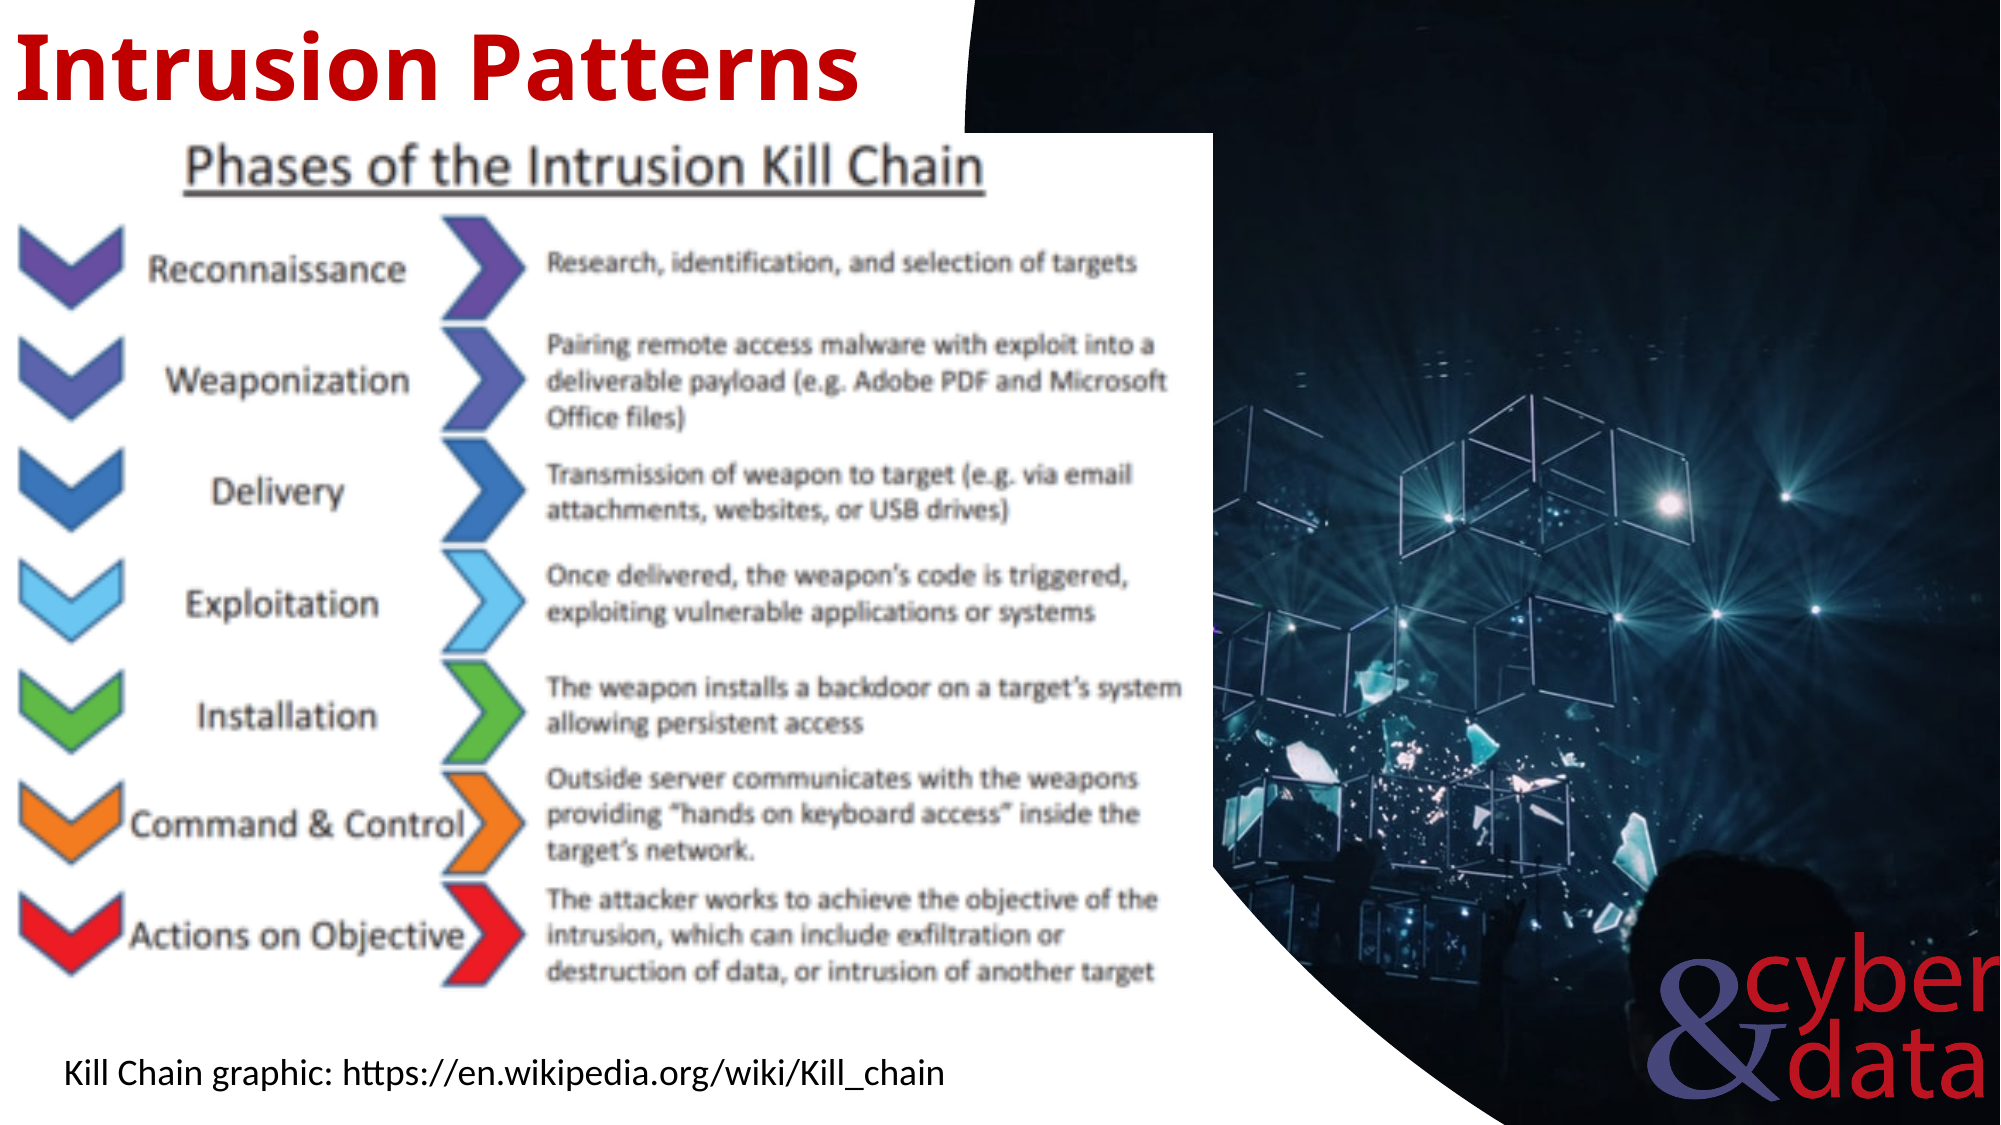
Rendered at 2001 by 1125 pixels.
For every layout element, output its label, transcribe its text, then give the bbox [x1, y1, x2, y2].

text_box Kill Chain graphic: https://en.wikipedia.org/wiki/Kill_chain [49, 1040, 962, 1101]
title Intrusion Patterns [0, 0, 964, 143]
picture [17, 0, 2000, 1125]
